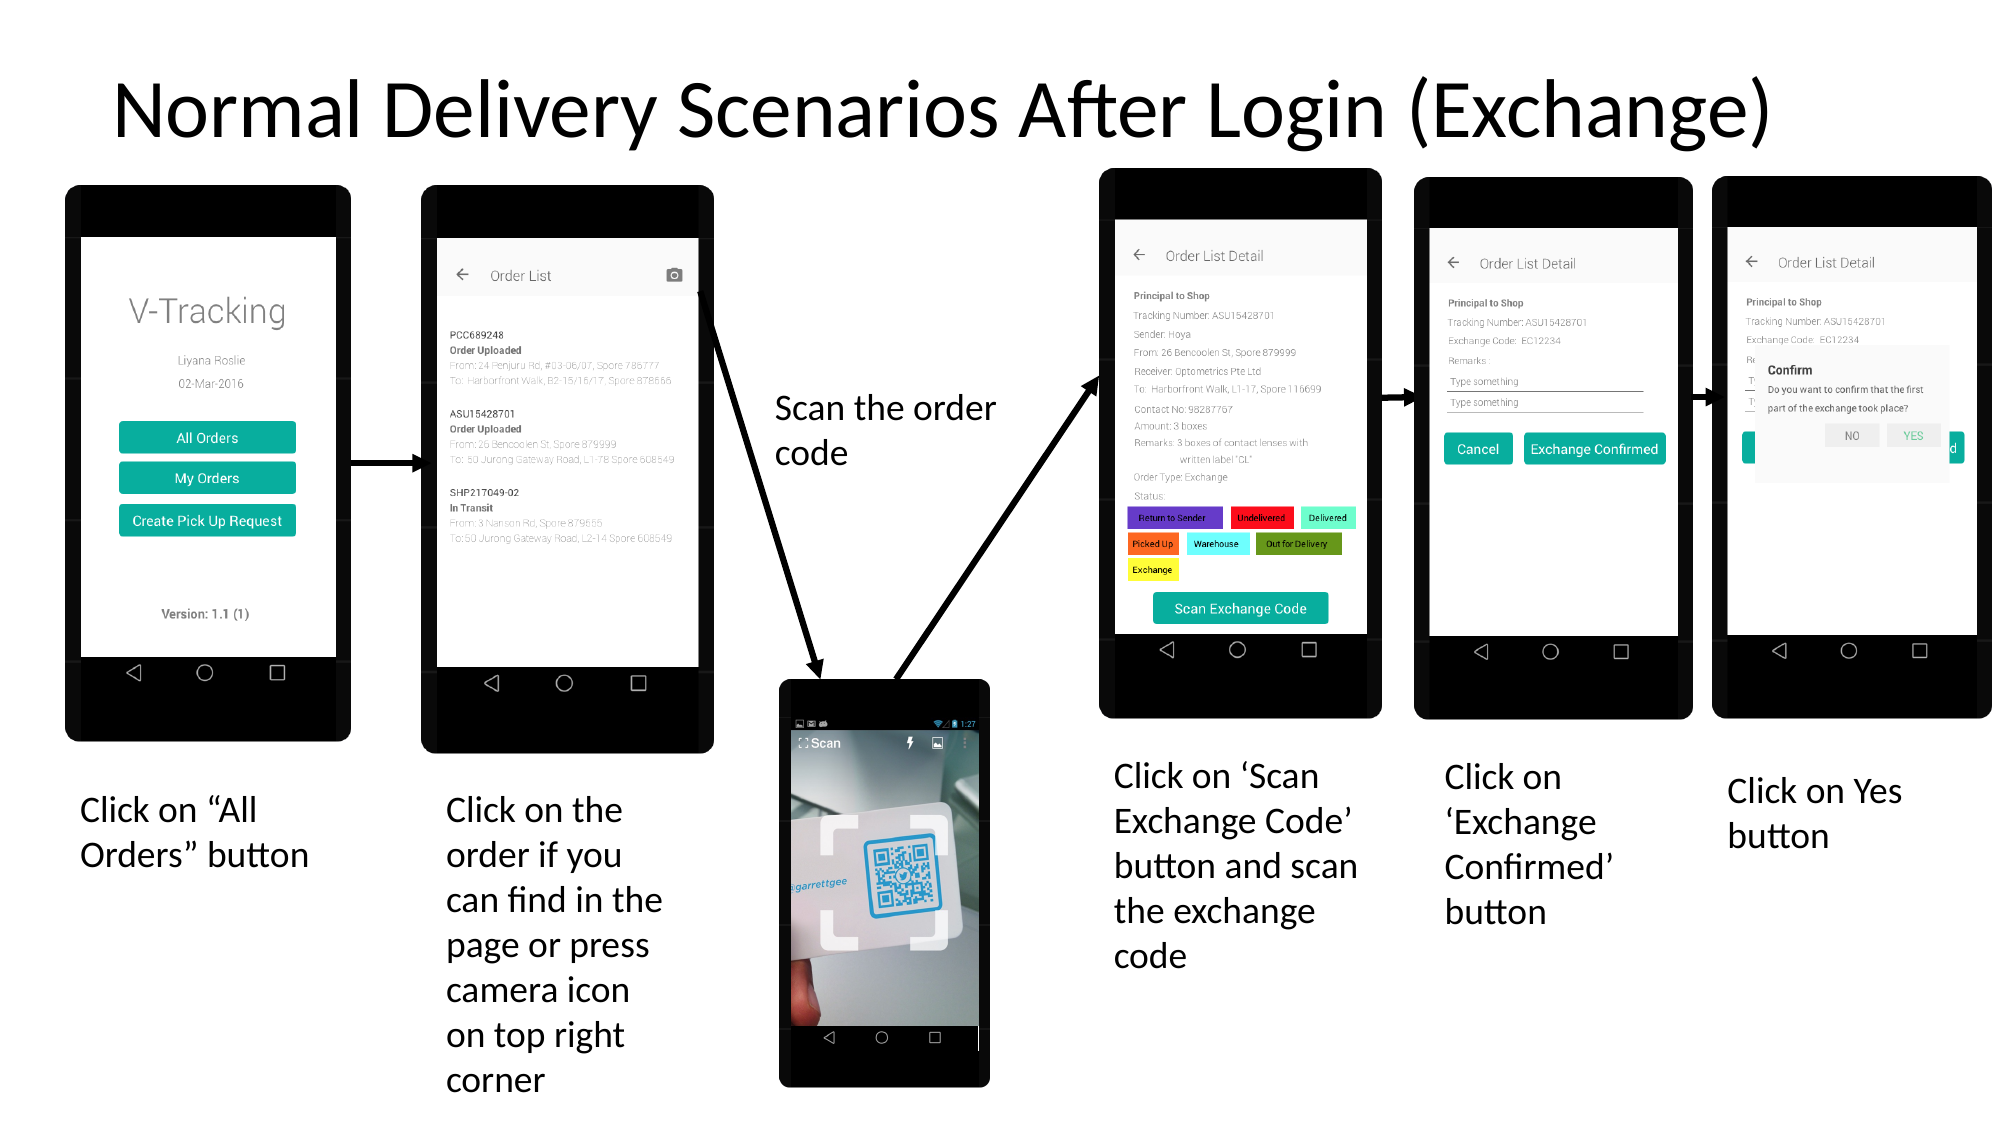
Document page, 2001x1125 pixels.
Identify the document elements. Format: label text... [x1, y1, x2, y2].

text_box Click on ‘Exchange Confirmed’ button [1429, 744, 1691, 940]
text_box Click on Yes button [1712, 759, 1953, 864]
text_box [896, 375, 1099, 680]
text_box Click on the order if you can find in the page or press camera icon on top right corner [431, 777, 683, 1108]
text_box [700, 291, 821, 680]
text_box Normal Delivery Scenarios After Login (Exchange) [97, 47, 1941, 162]
picture [779, 679, 990, 1088]
picture [1099, 168, 1382, 720]
text_box Click on ‘Scan Exchange Code’ button and scan the exchange code [1099, 744, 1381, 984]
text_box Scan the order code [821, 375, 896, 481]
picture [65, 185, 351, 742]
picture [1712, 176, 1992, 720]
picture [1413, 177, 1693, 720]
picture [421, 185, 714, 754]
text_box Click on “All Orders” button [65, 777, 336, 883]
